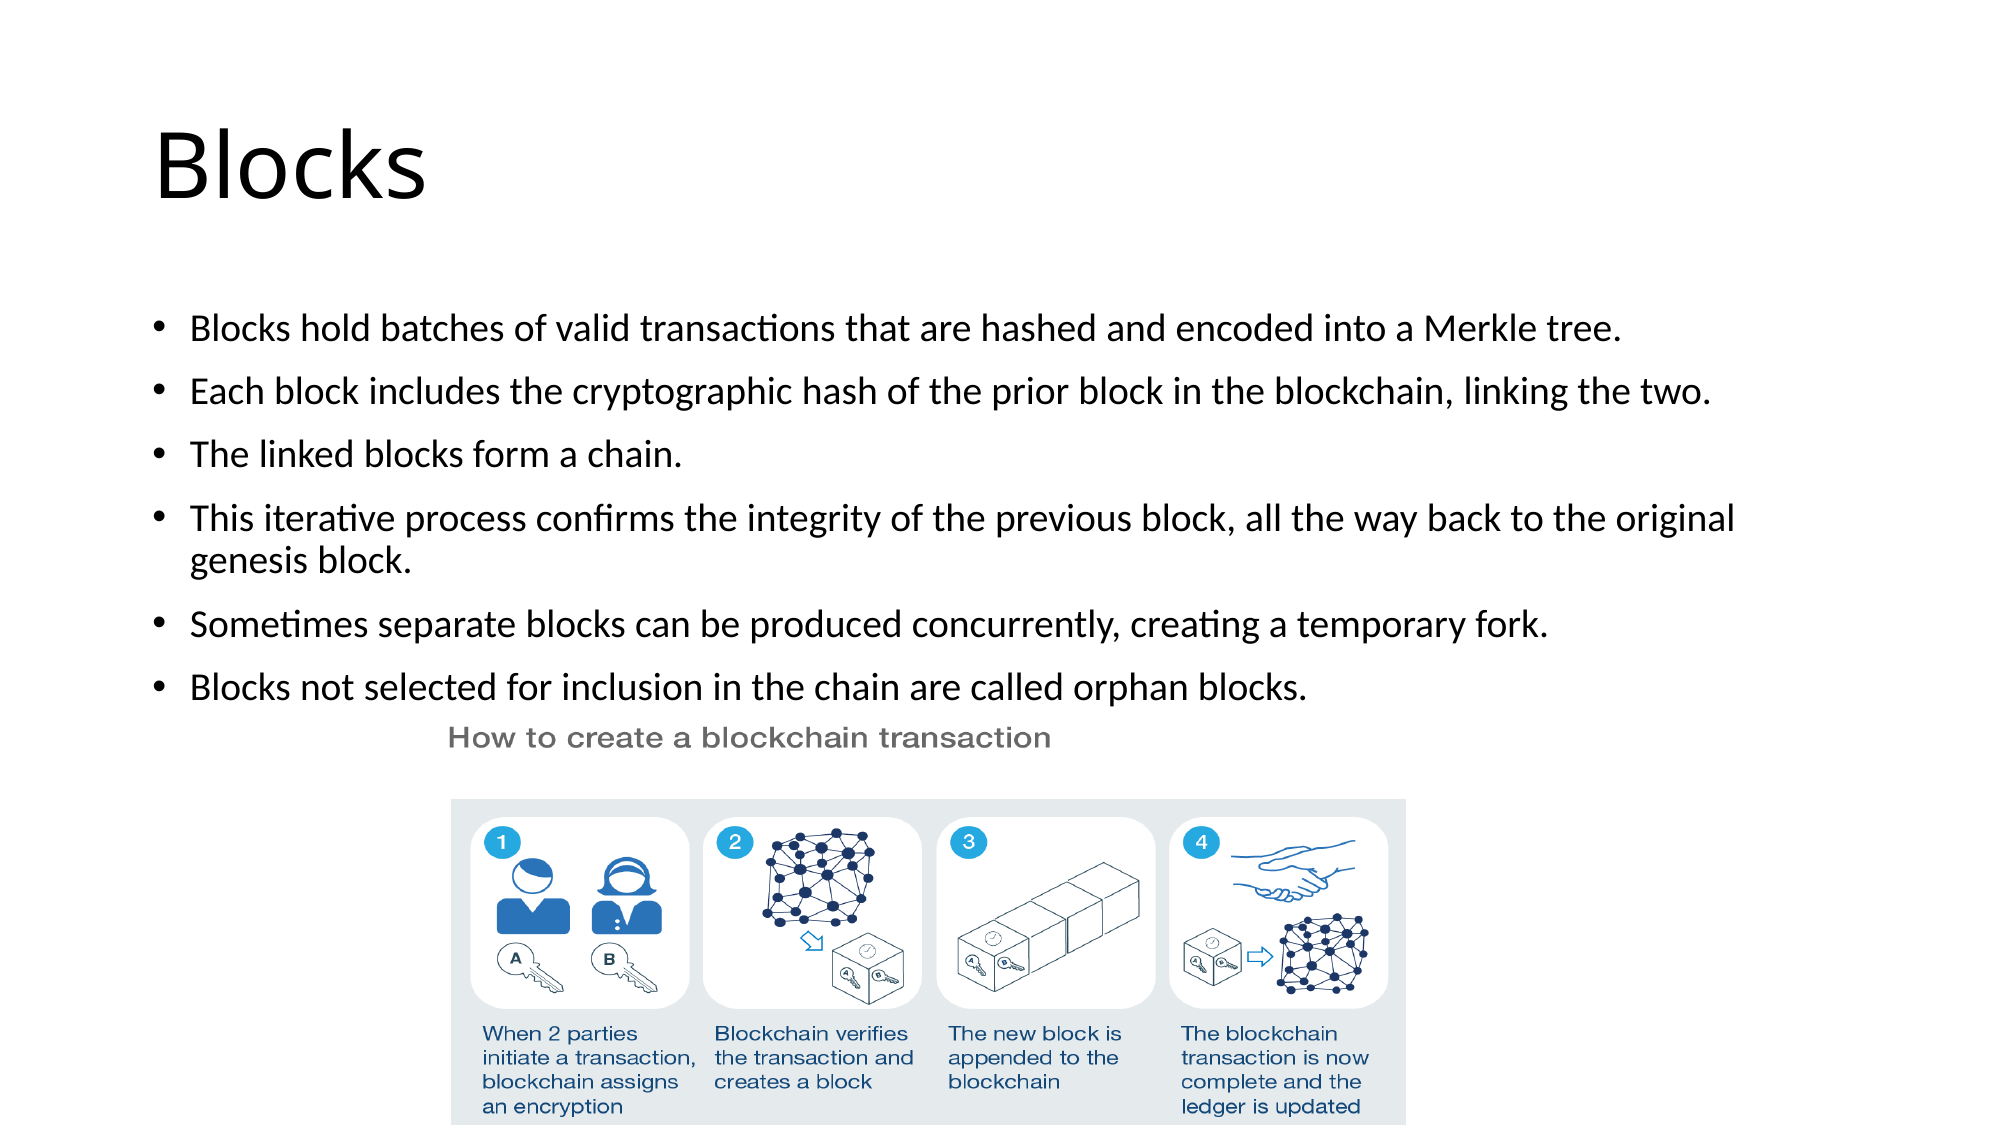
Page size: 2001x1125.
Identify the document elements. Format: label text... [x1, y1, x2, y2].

picture [443, 723, 1425, 1125]
list Blocks hold batches of valid transactions that are hashed and encoded into a Merkle tree. Each block includes the cryptographic hash of the prior block in the blockchain, linking the two. The linked blocks form a chain. This iterative process confirms the integrity of the previous block, all the way back to the original genesis block. Sometimes separate blocks can be produced concurrently, creating a temporary fork. Blocks not selected for inclusion in the chain are called orphan blocks. [137, 299, 1863, 1014]
title Blocks [137, 59, 1863, 278]
